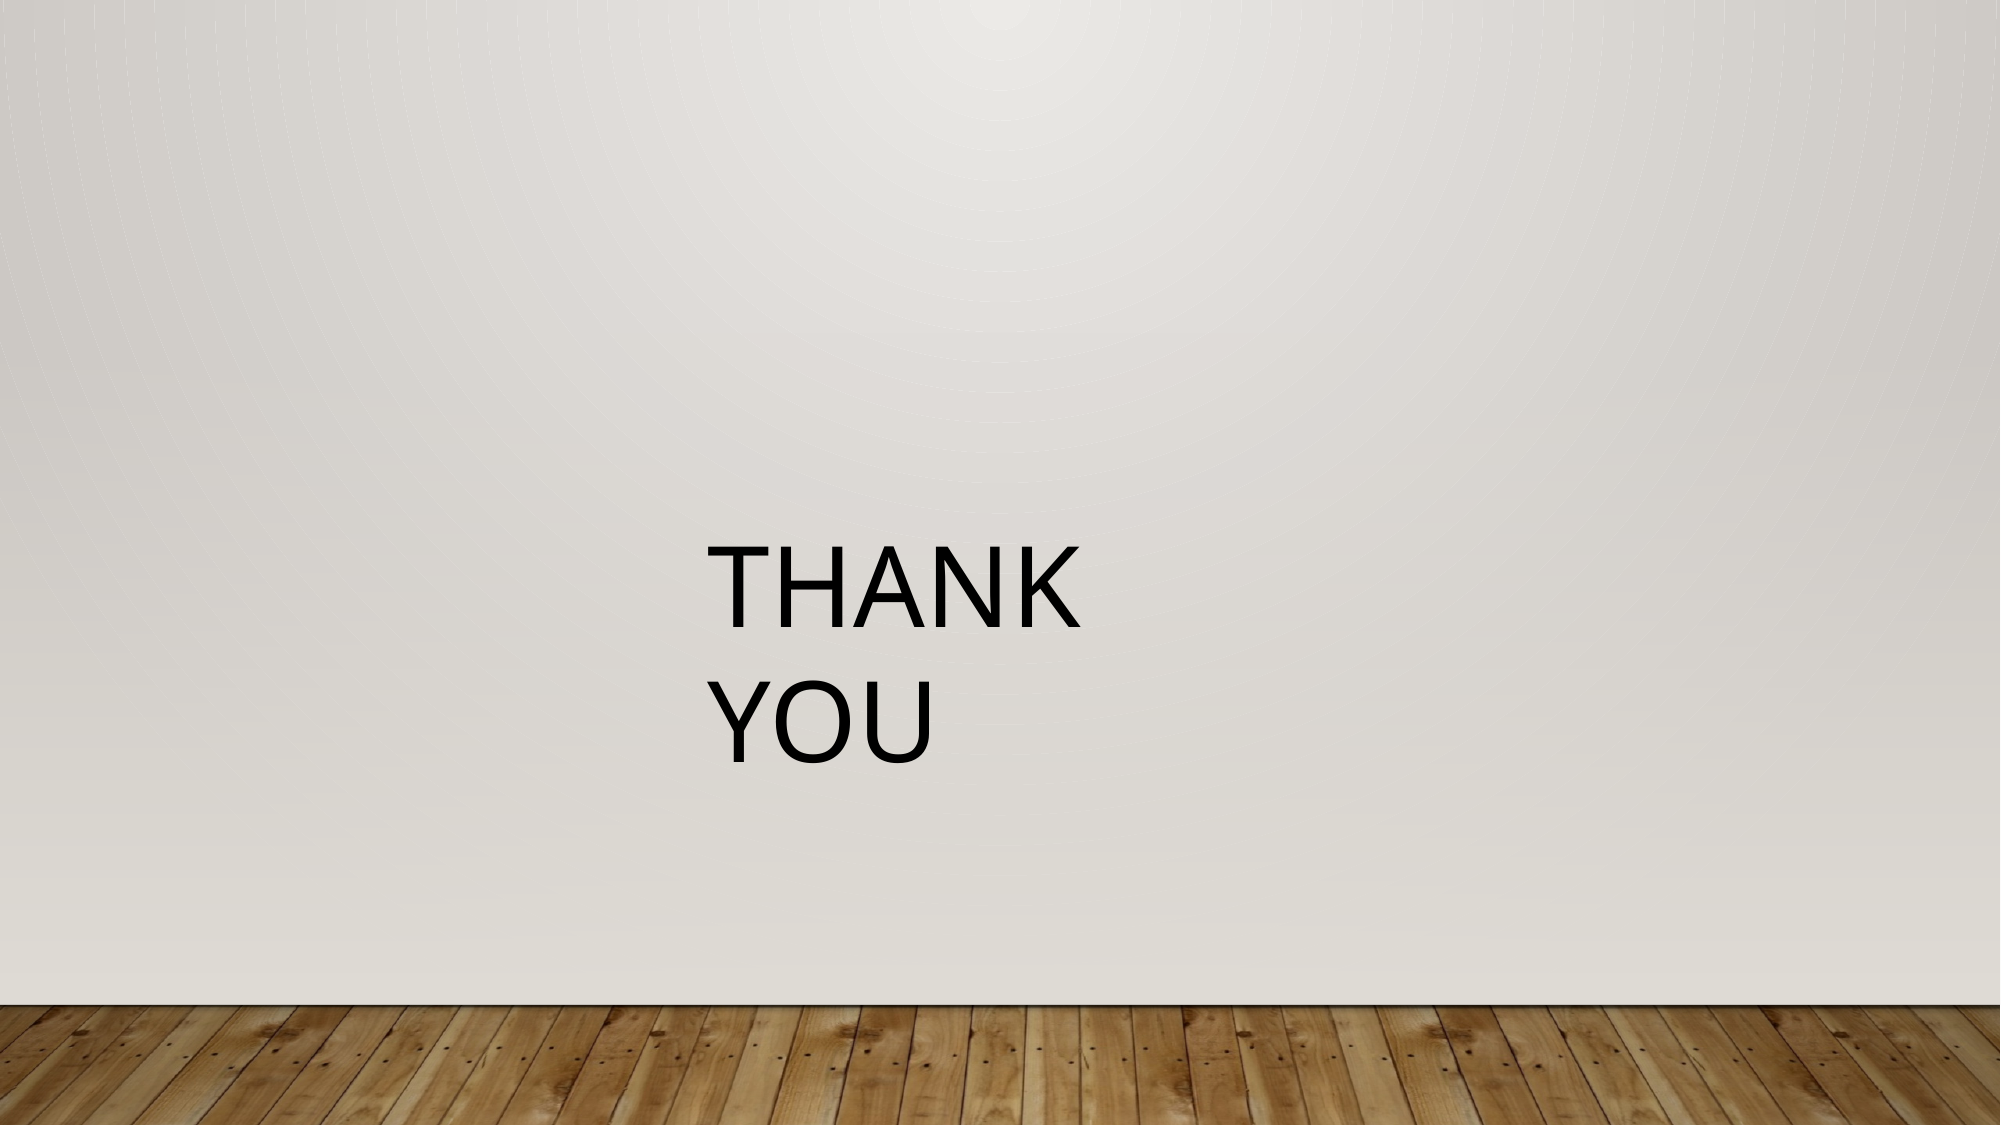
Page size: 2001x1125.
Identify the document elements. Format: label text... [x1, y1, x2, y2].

picture [0, 1005, 2000, 1125]
text_box THANK YOU [693, 507, 1340, 793]
